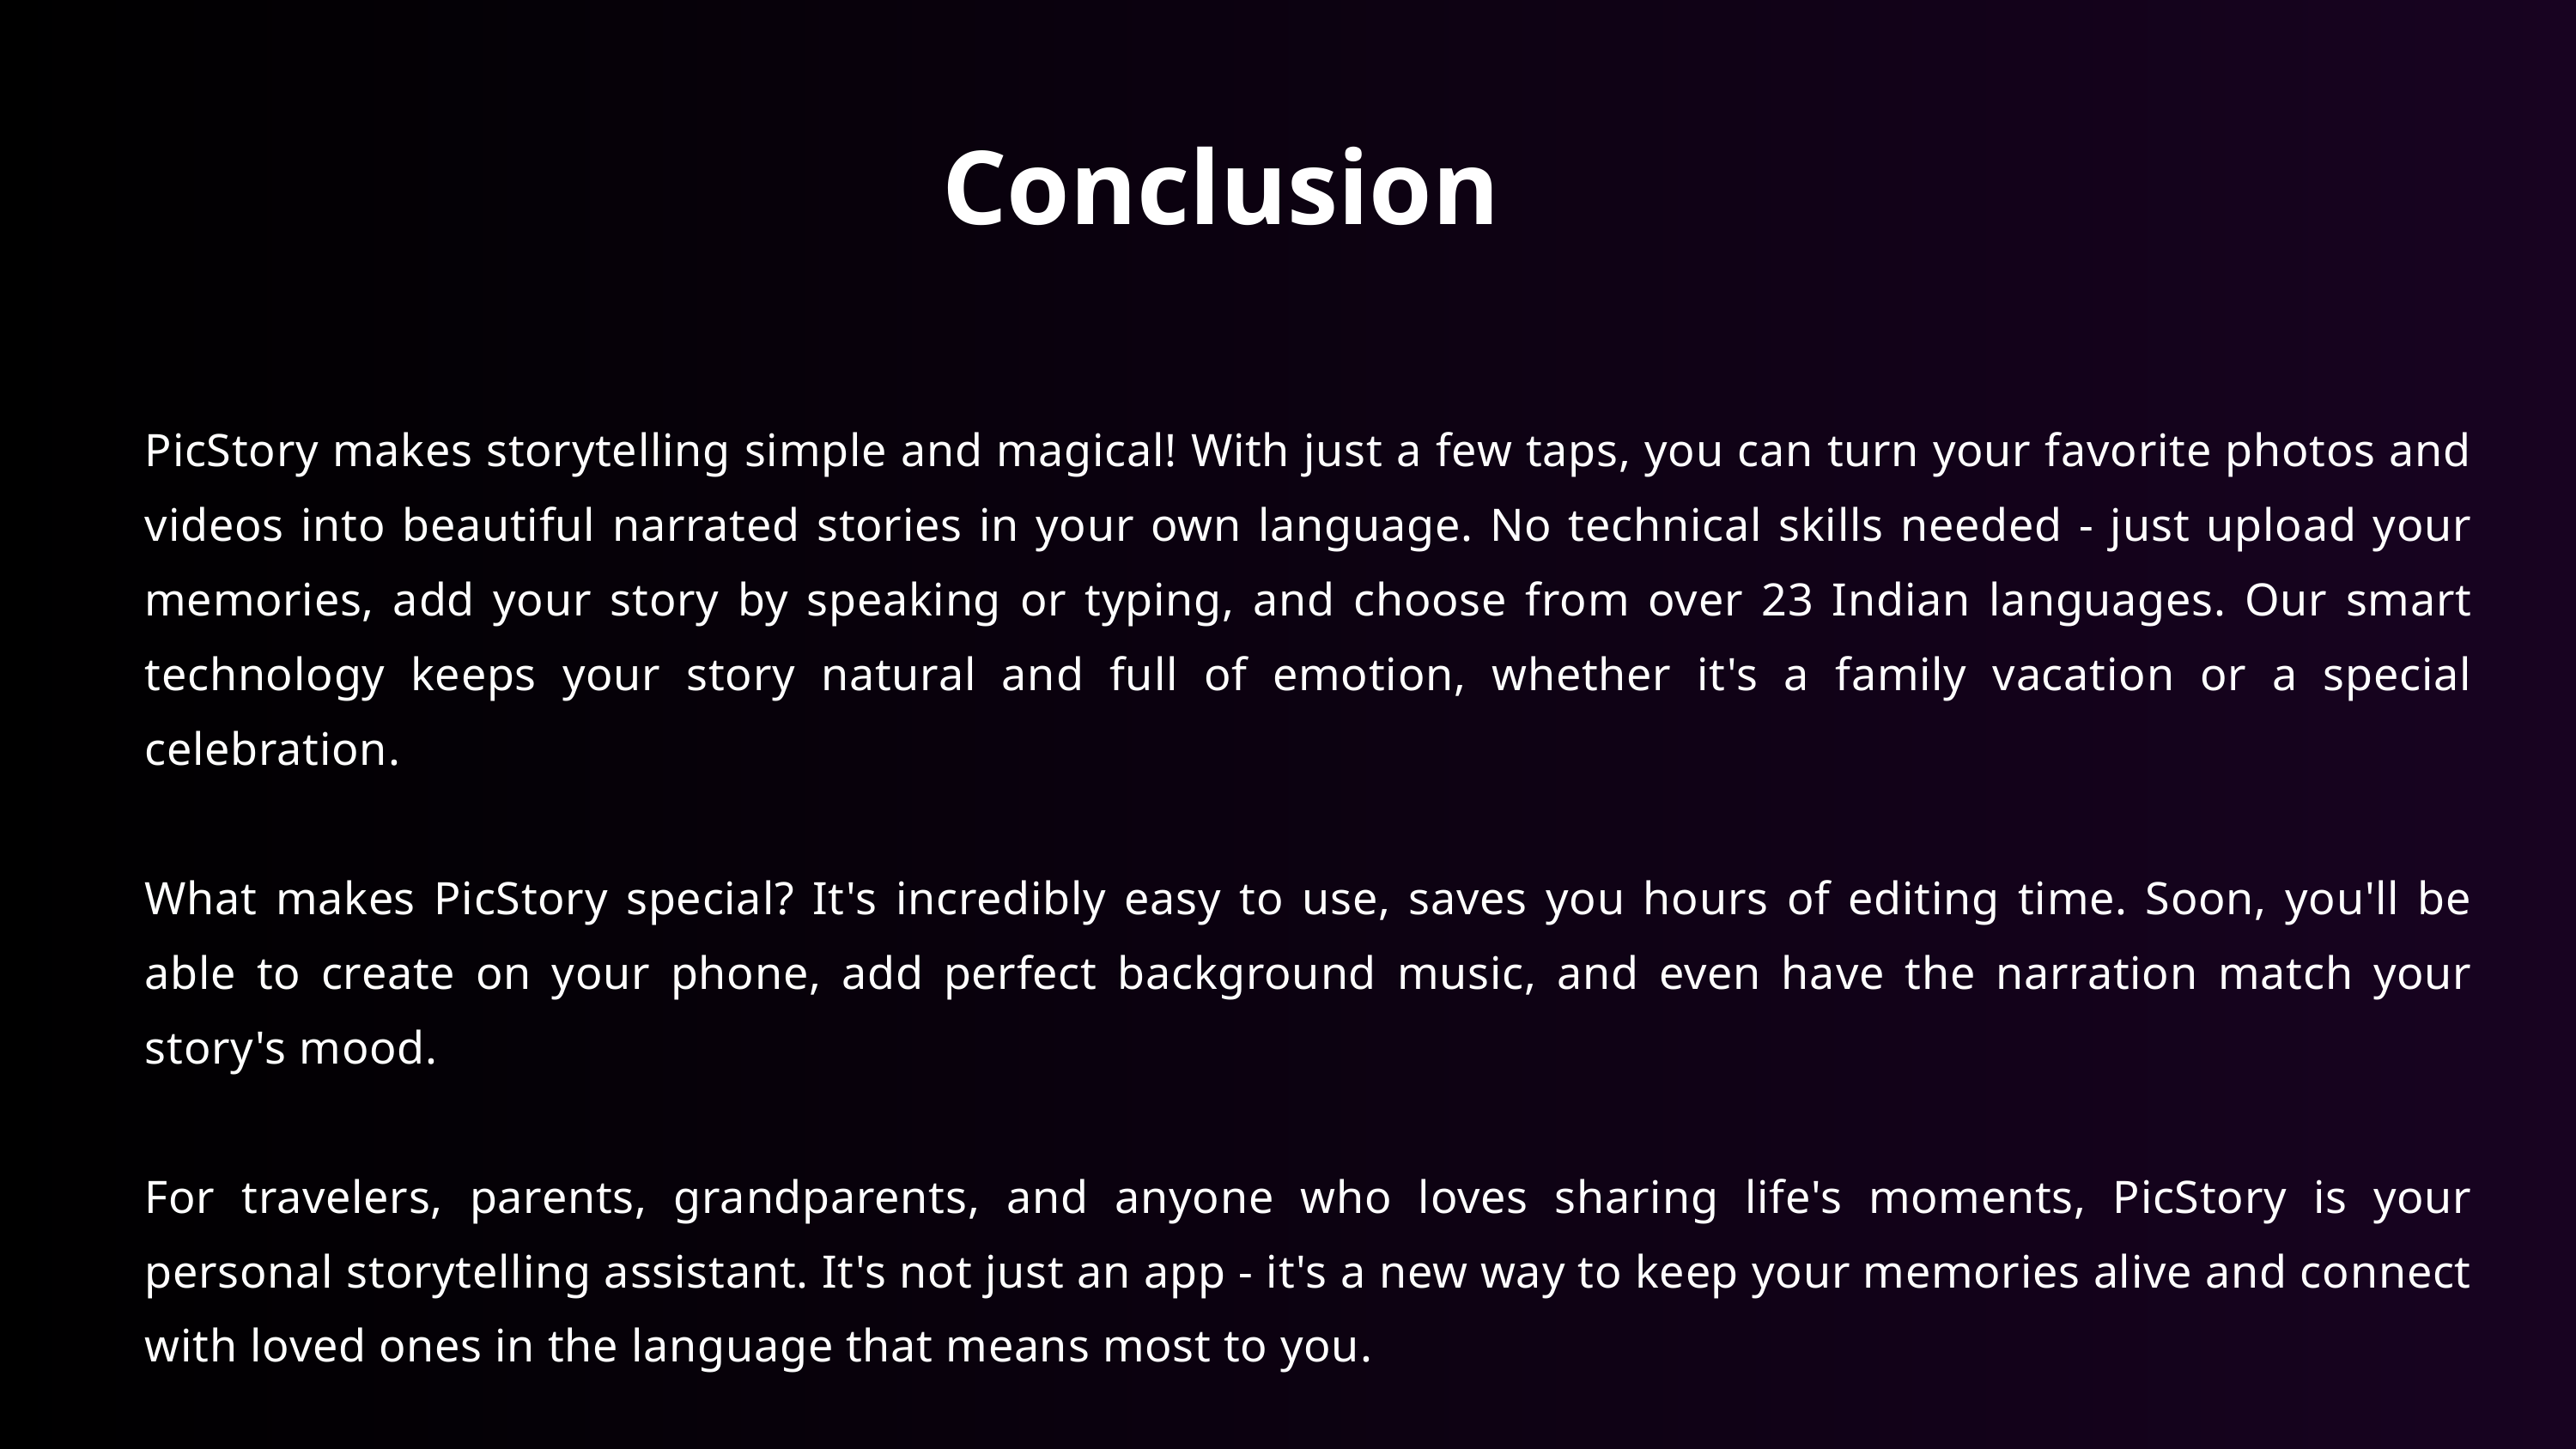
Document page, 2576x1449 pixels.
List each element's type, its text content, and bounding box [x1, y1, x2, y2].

text_box PicStory makes storytelling simple and magical! With just a few taps, you can turn your favorite photos and videos into beautiful narrated stories in your own language. No technical skills needed - just upload your memories, add your story by speaking or typing, and choose from over 23 Indian languages. Our smart technology keeps your story natural and full of emotion, whether it's a family vacation or a special celebration. What makes PicStory special? It's incredibly easy to use, saves you hours of editing time. Soon, you'll be able to create on your phone, add perfect background music, and even have the narration match your story's mood. For travelers, parents, grandparents, and anyone who loves sharing life's moments, PicStory is your personal storytelling assistant. It's not just an app - it's a new way to keep your memories alive and connect with loved ones in the language that means most to you. [144, 401, 2476, 1372]
text_box Conclusion [938, 101, 1504, 245]
